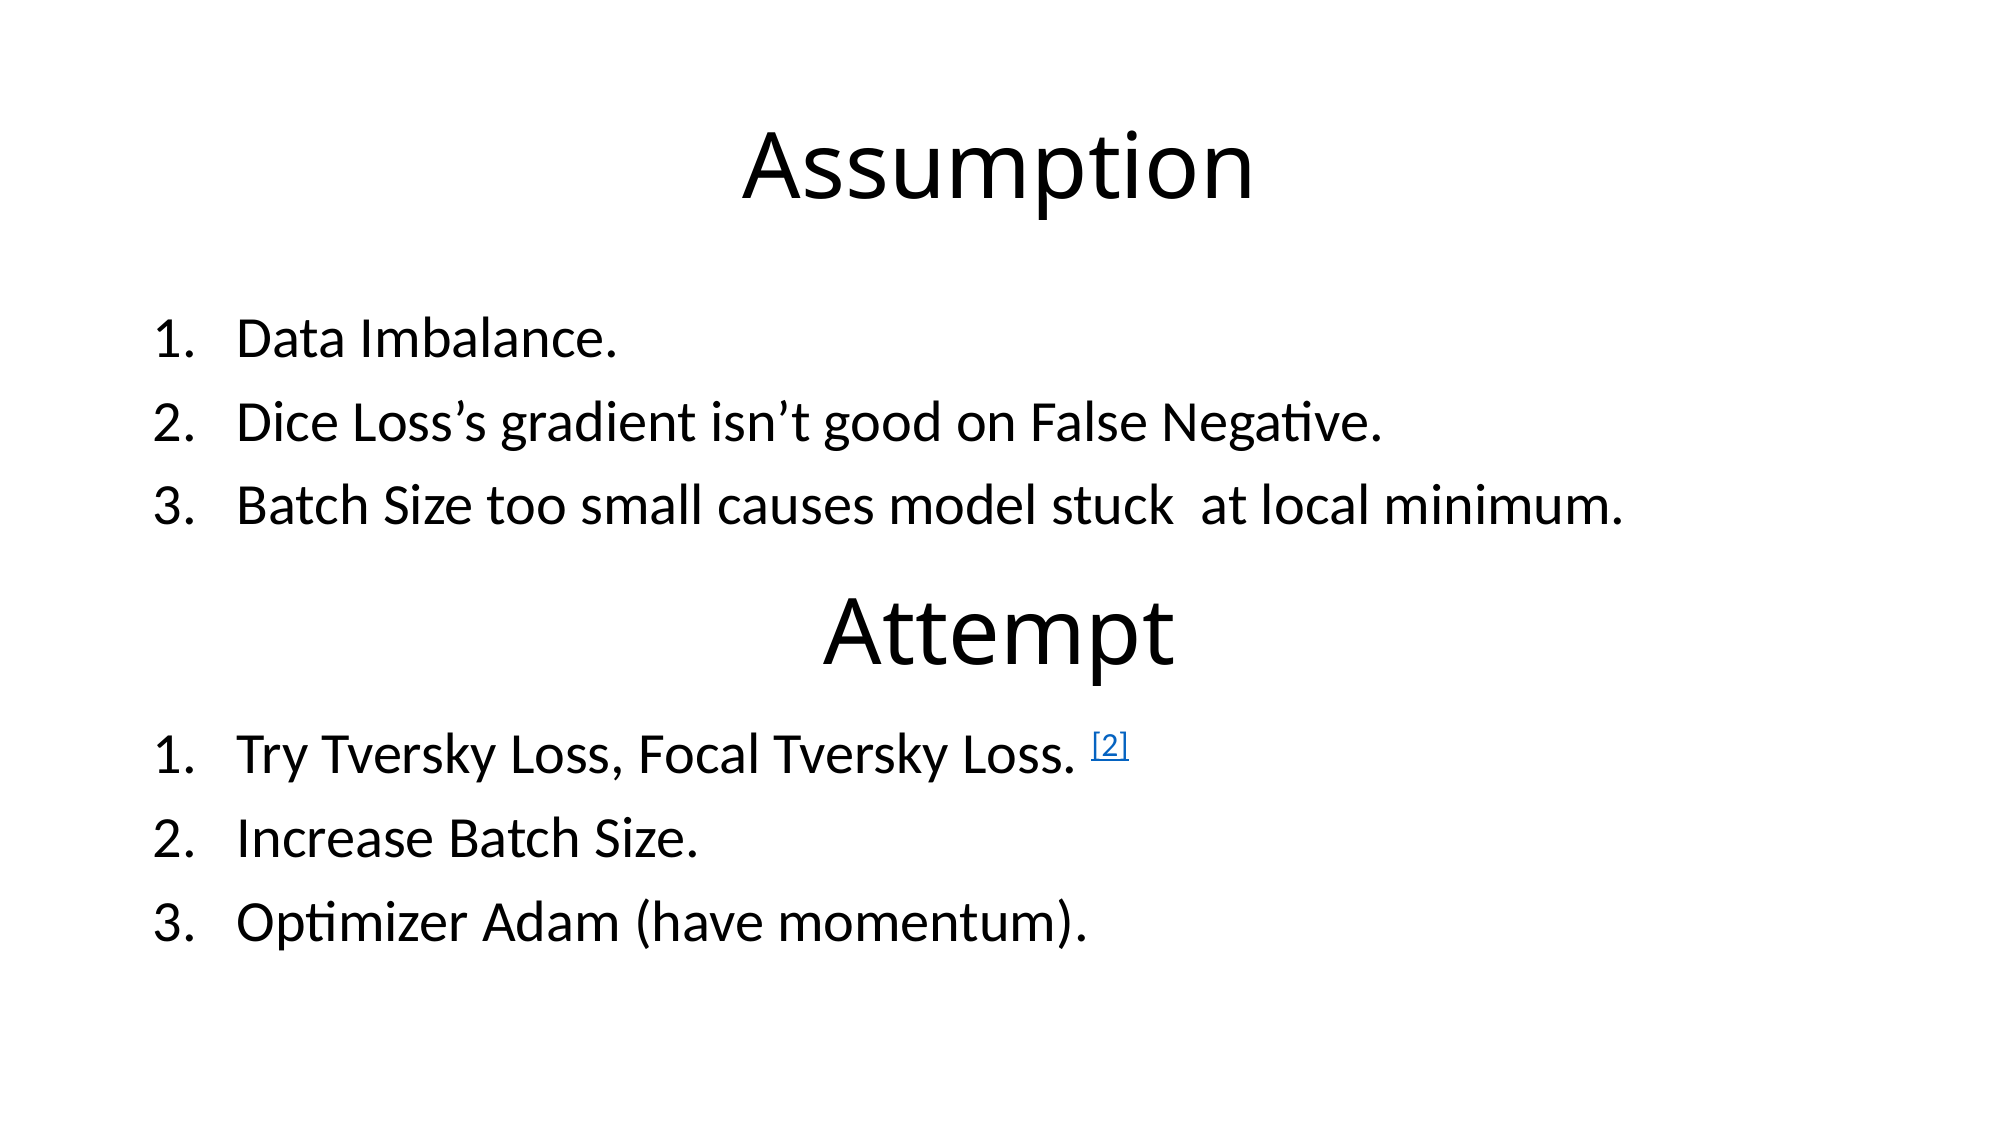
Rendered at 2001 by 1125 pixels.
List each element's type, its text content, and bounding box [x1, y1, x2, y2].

text_box Attempt [137, 525, 1863, 716]
text_box Try Tversky Loss, Focal Tversky Loss. [2] Increase Batch Size. Optimizer Adam (have momentum). [137, 716, 1863, 993]
list Data Imbalance. Dice Loss’s gradient isn’t good on False Negative. Batch Size too small causes model stuck at local minimum. [137, 299, 1863, 525]
title Assumption [137, 59, 1863, 278]
